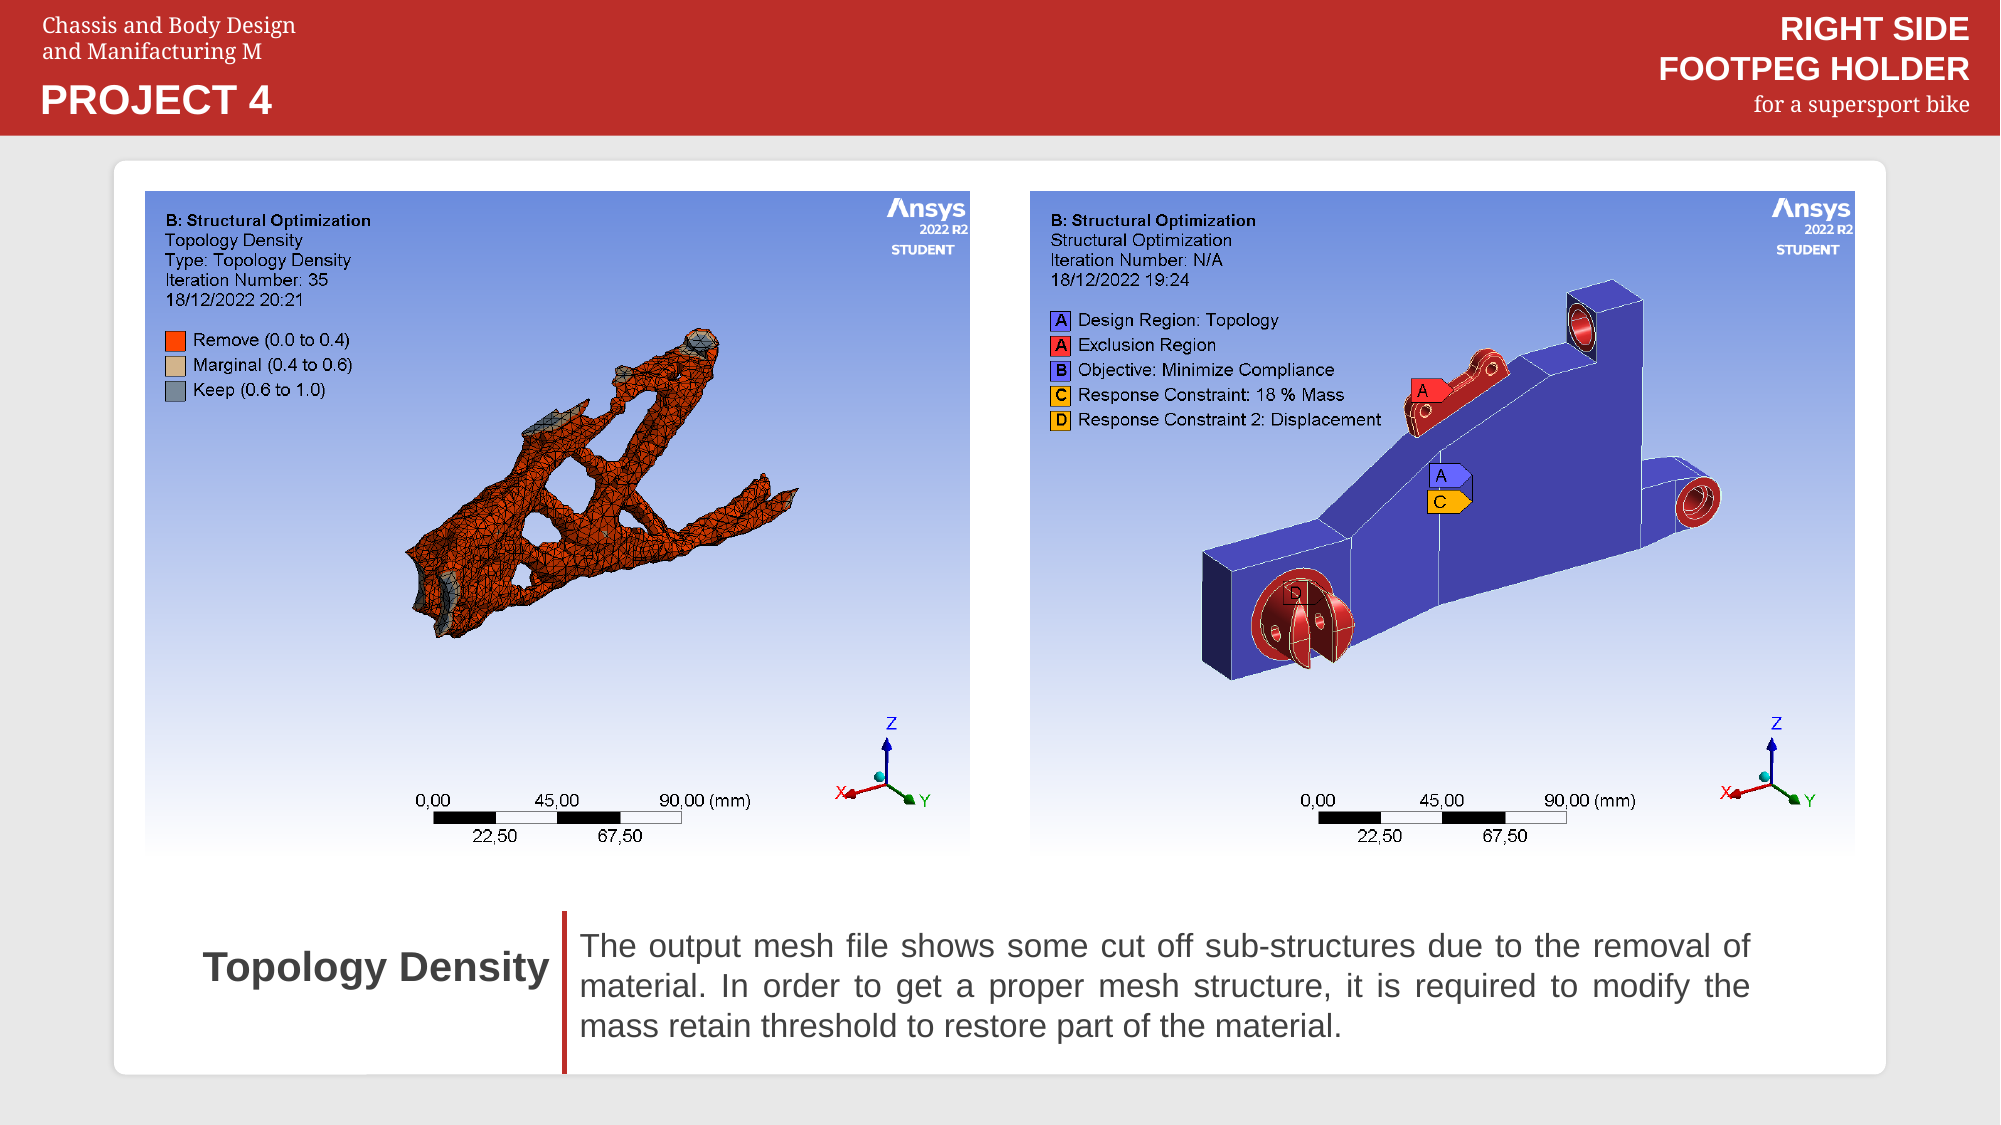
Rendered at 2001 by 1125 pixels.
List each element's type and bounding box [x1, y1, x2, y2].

text_box [0, 160, 1886, 1075]
picture [145, 191, 970, 856]
text_box [0, 0, 2000, 136]
picture [1030, 191, 1855, 856]
